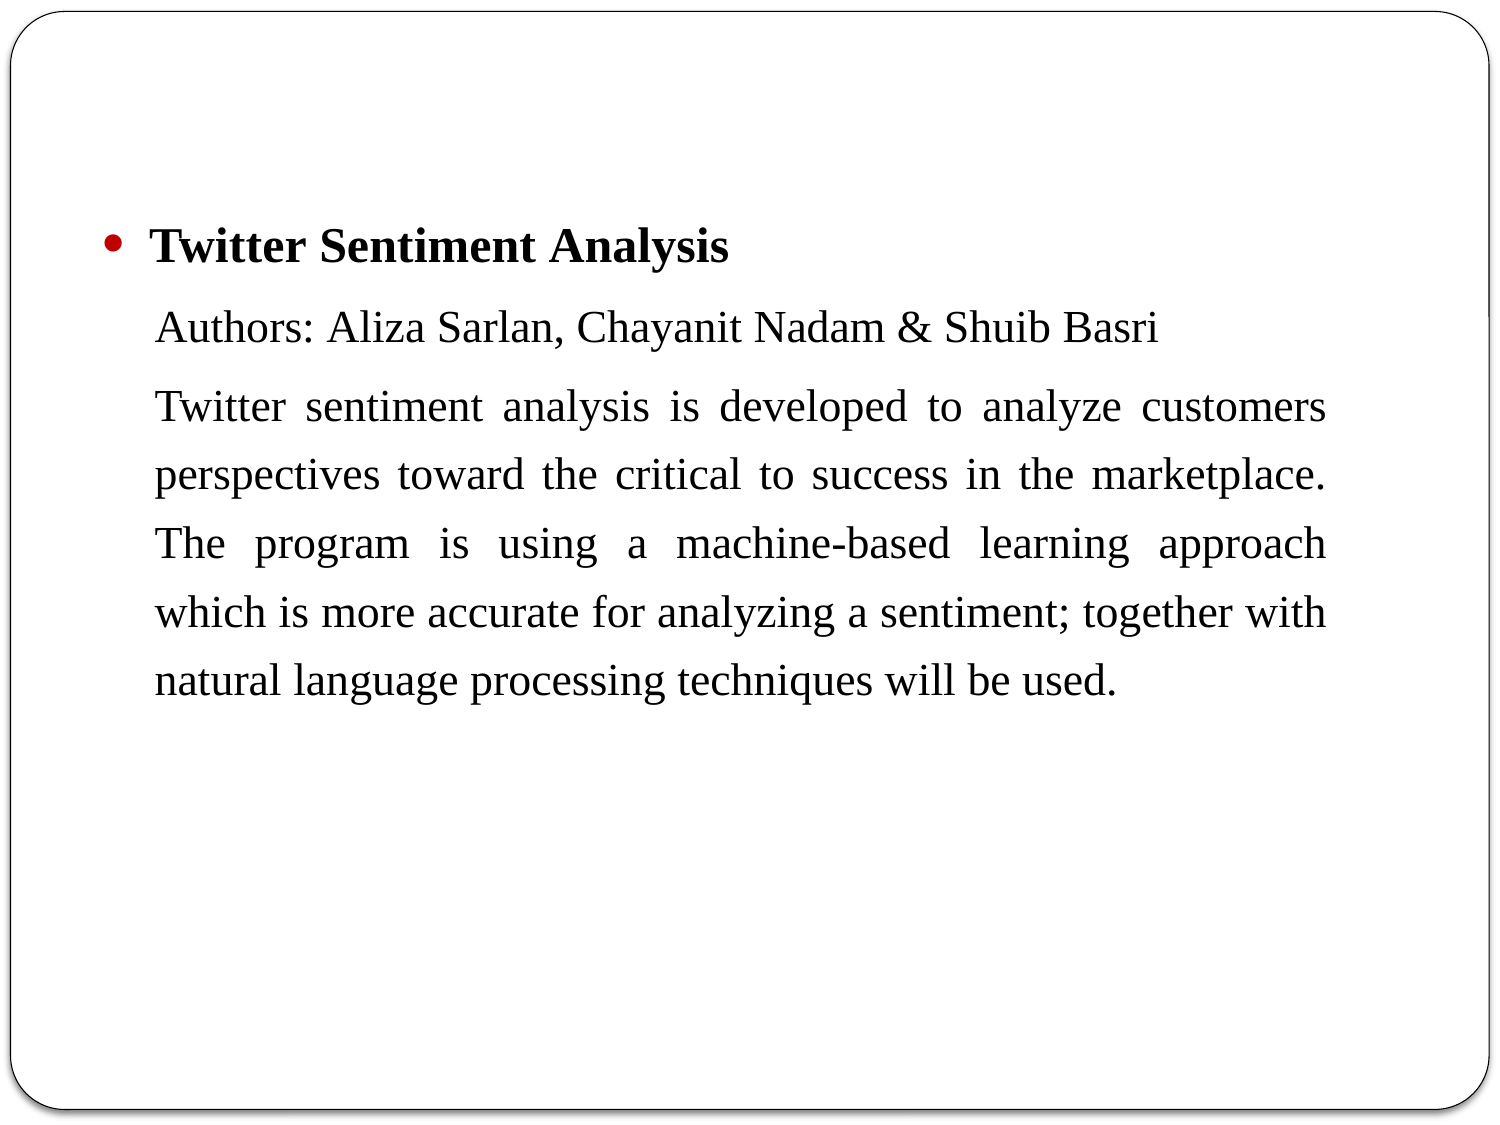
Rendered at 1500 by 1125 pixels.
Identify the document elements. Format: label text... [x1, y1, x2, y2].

text_box Twitter Sentiment Analysis Authors: Aliza Sarlan, Chayanit Nadam & Shuib Basri Twitter sentiment analysis is developed to analyze customers perspectives toward the critical to success in the marketplace. The program is using a machine-based learning approach which is more accurate for analyzing a sentiment; together with natural language processing techniques will be used. [87, 189, 1343, 713]
